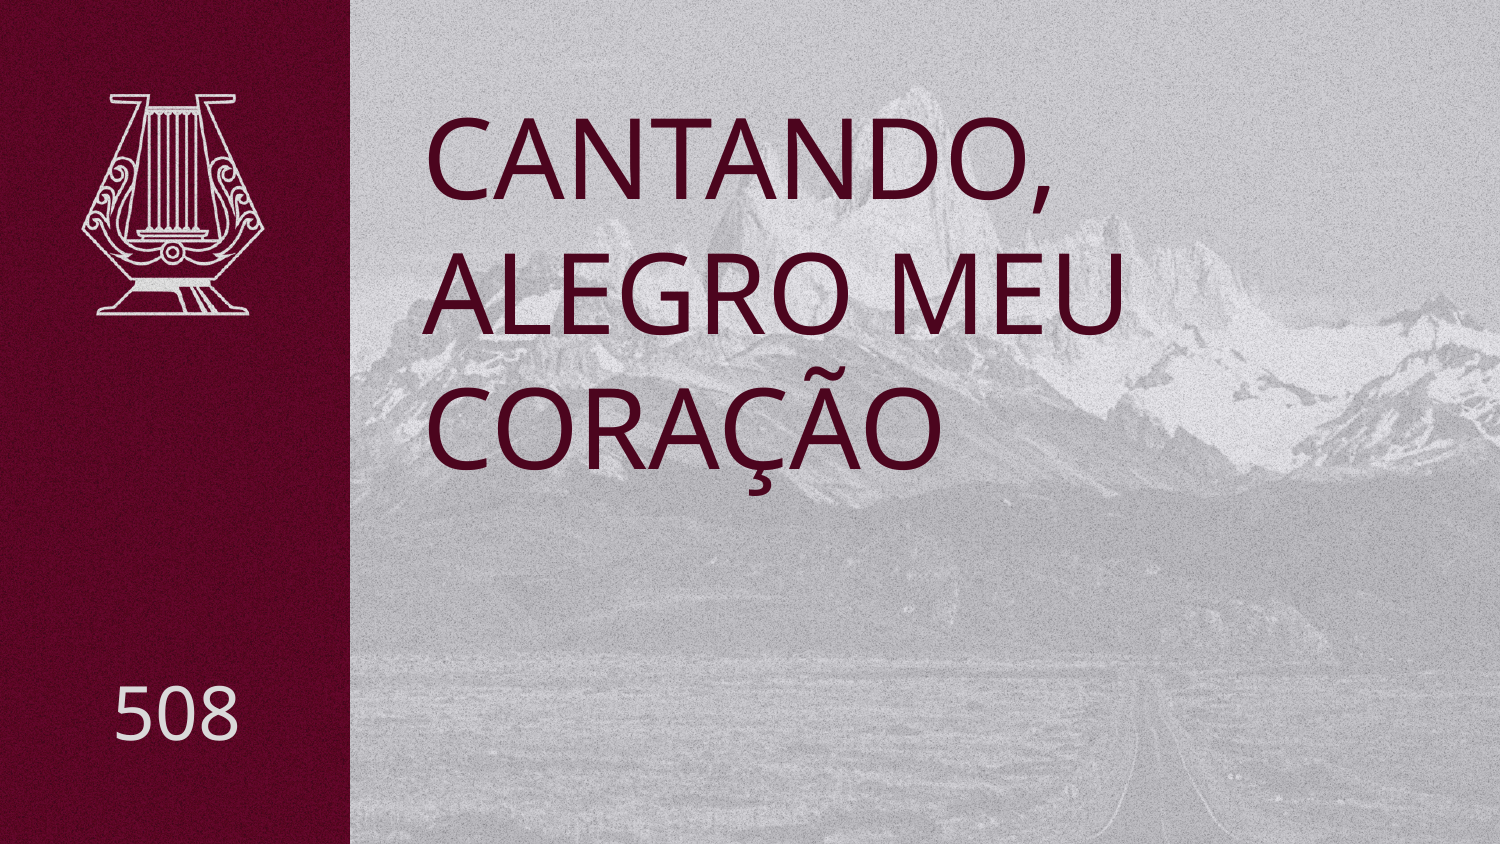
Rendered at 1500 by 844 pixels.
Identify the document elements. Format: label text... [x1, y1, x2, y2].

title CANTANDO, ALEGRO MEU CORAÇÃO [407, 79, 1447, 777]
picture [0, 0, 1500, 844]
list 508 [76, 658, 278, 765]
